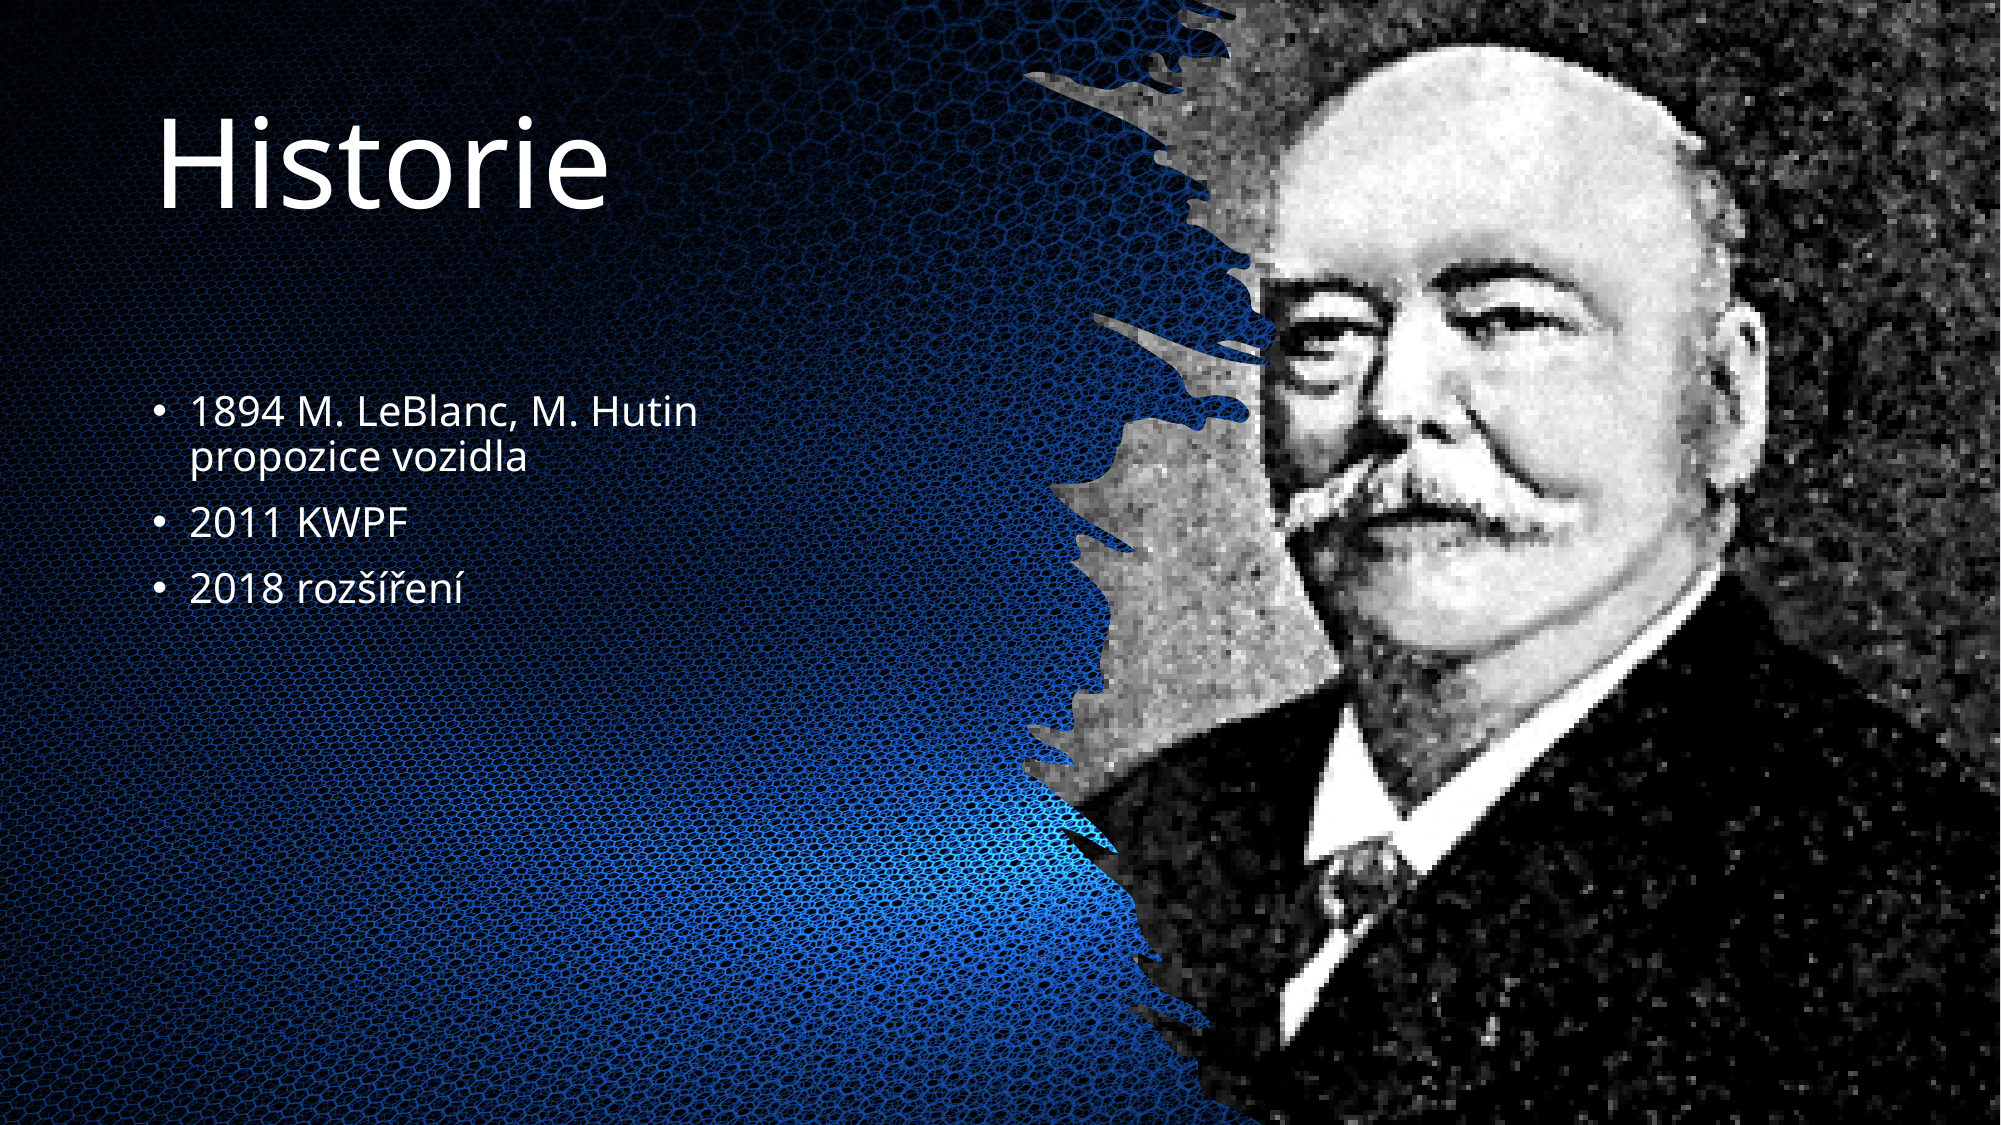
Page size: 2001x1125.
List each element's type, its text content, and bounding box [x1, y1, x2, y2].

title Historie [137, 59, 1021, 278]
text_box [0, 0, 1021, 1125]
list 1894 M. LeBlanc, M. Hutin propozice vozidla 2011 KWPF 2018 rozšíření [137, 382, 896, 1014]
picture [1021, 0, 2001, 1125]
